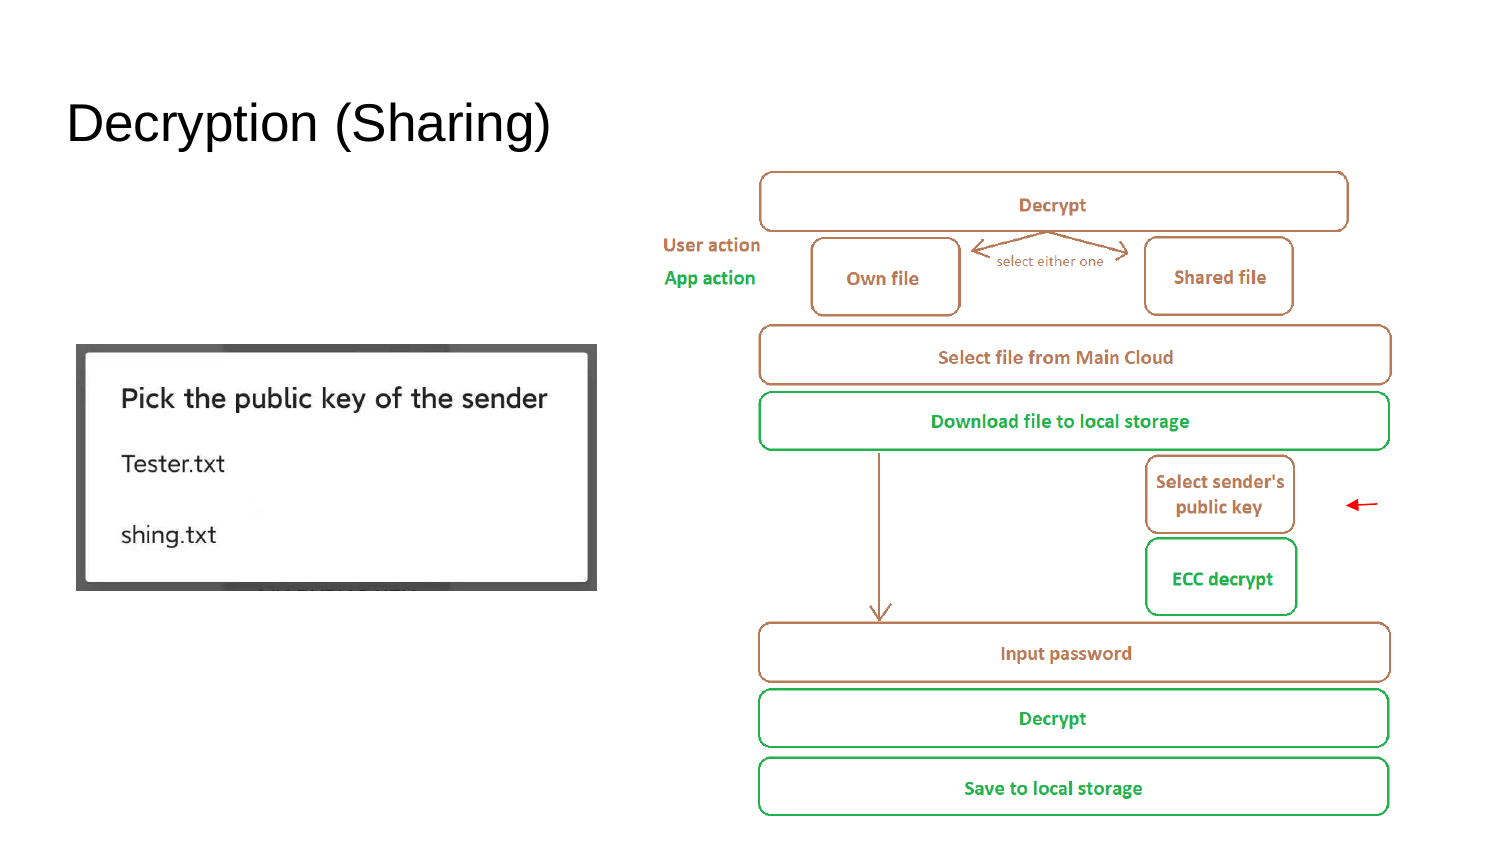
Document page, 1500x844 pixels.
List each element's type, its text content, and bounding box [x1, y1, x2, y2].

picture [76, 344, 598, 591]
title Decryption (Sharing) [51, 72, 1449, 167]
picture [628, 166, 1412, 822]
